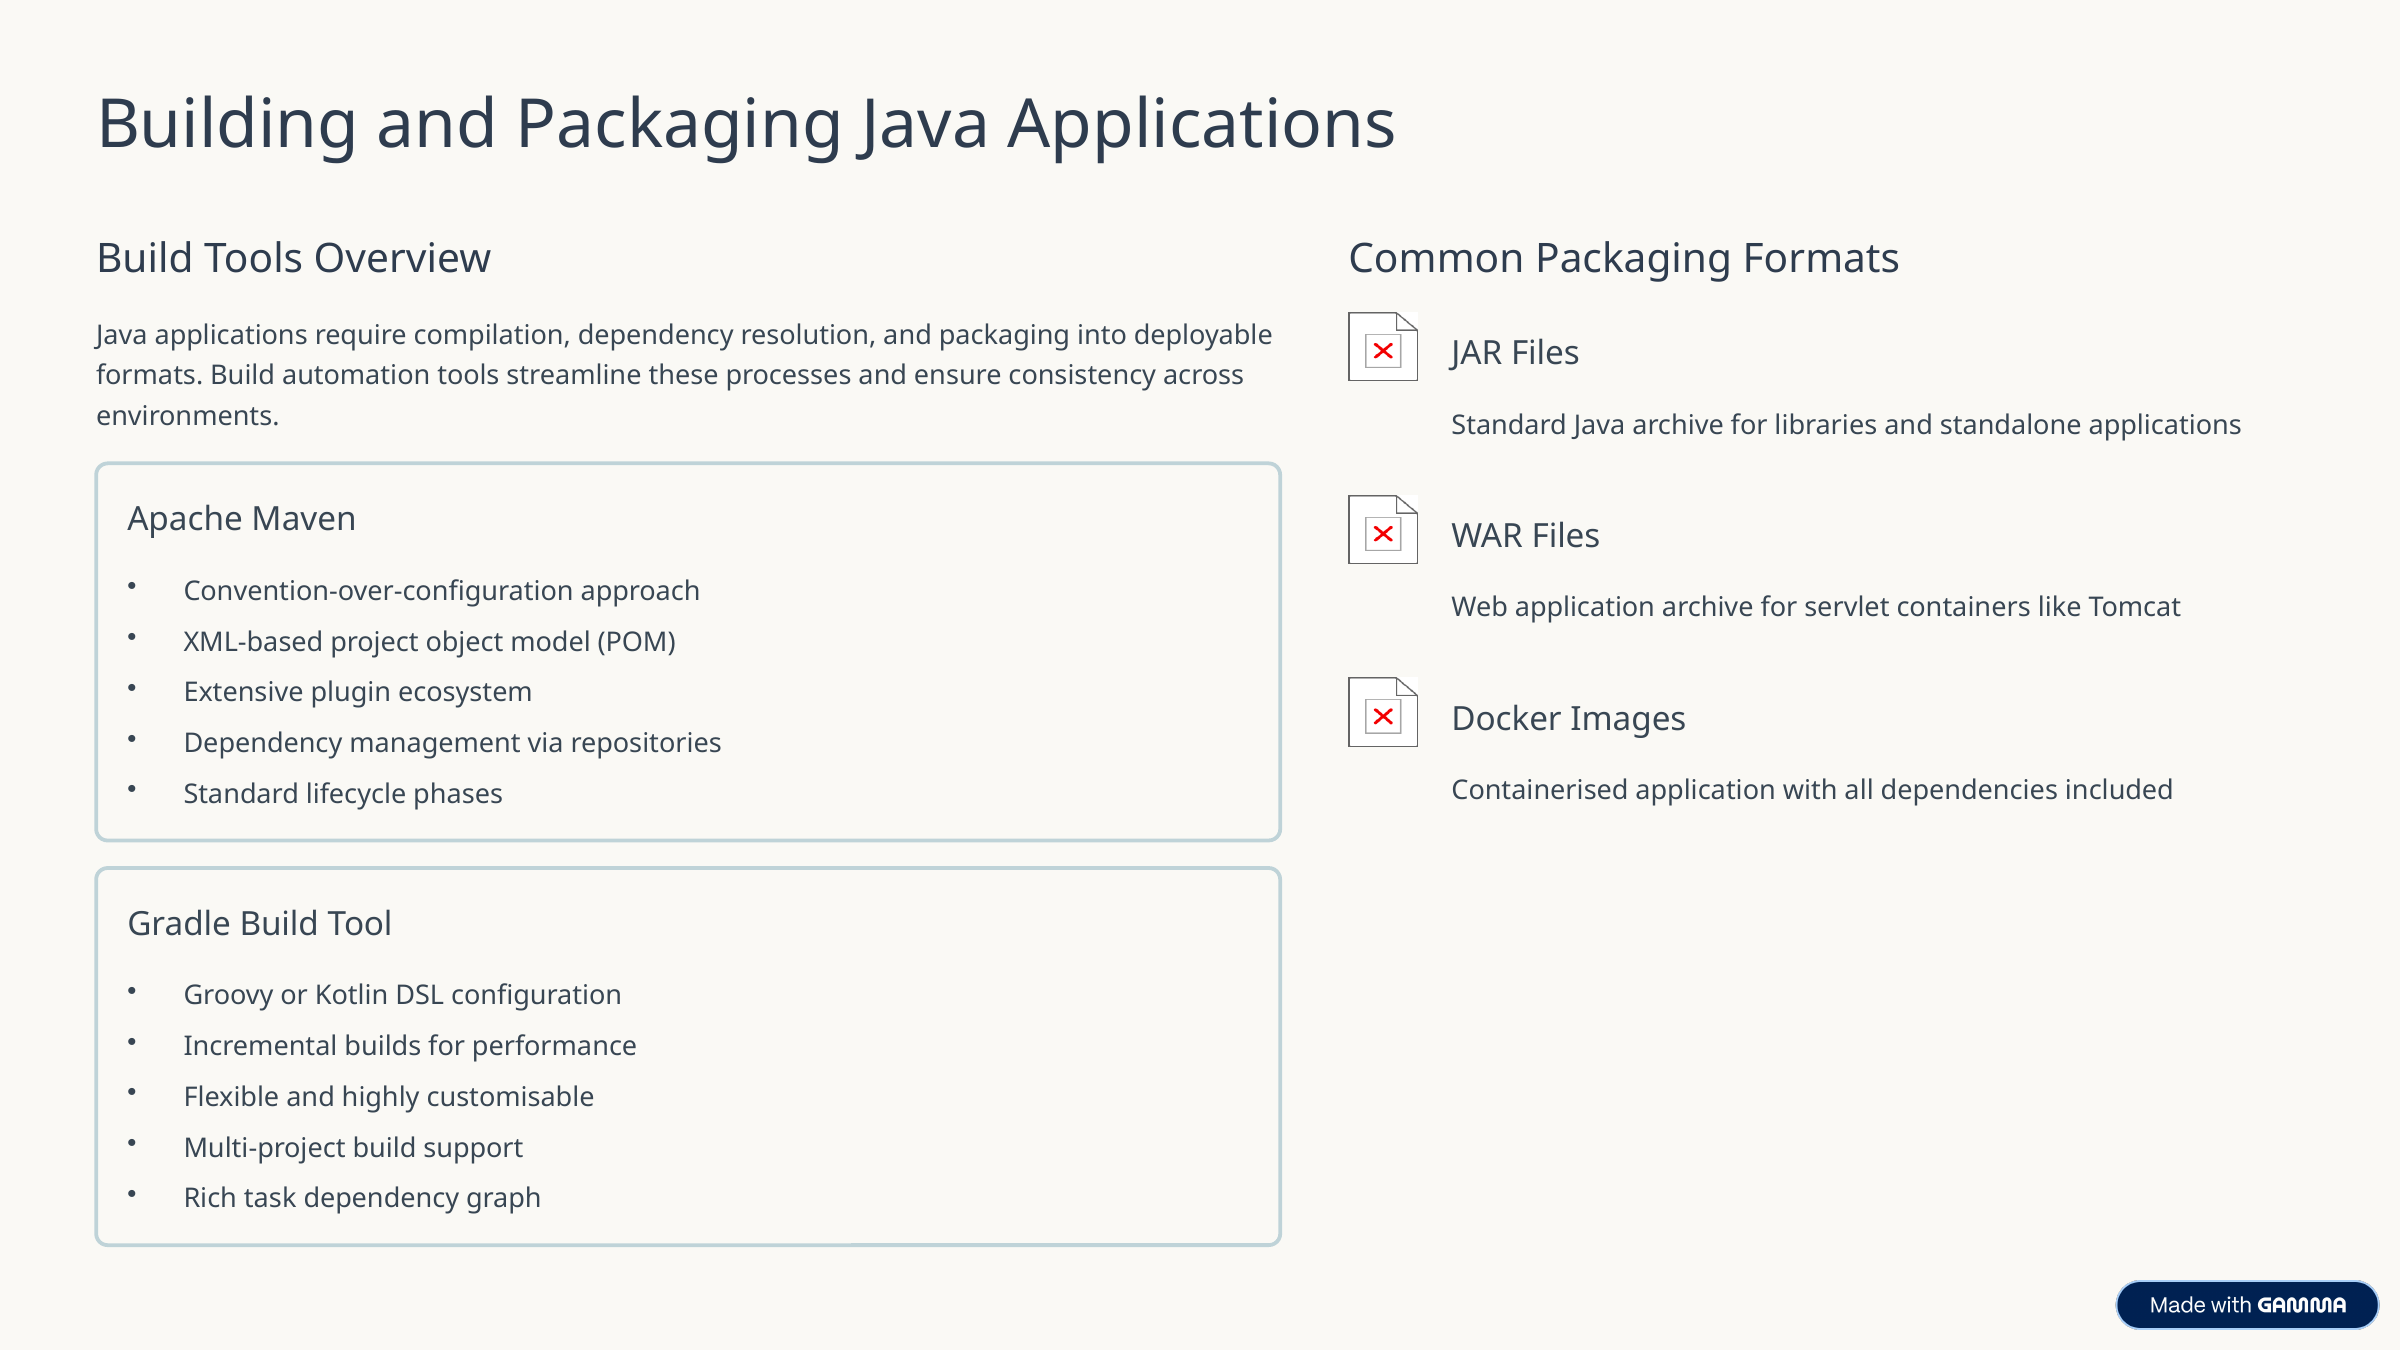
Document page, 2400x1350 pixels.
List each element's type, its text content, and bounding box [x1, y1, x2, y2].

picture [1348, 312, 1418, 381]
text_box Web application archive for servlet containers like Tomcat [1451, 581, 2306, 623]
text_box Standard lifecycle phases [127, 768, 1249, 810]
picture [2106, 1271, 2389, 1339]
text_box [96, 463, 1281, 841]
picture [1348, 495, 1418, 564]
text_box Convention-over-configuration approach [127, 564, 1249, 607]
text_box Standard Java archive for libraries and standalone applications [1451, 398, 2306, 441]
text_box XML-based project object model (POM) [127, 615, 1249, 657]
text_box Building and Packaging Java Applications [96, 75, 1383, 162]
text_box JAR Files [1451, 328, 1795, 372]
text_box Incremental builds for performance [127, 1020, 1249, 1062]
text_box Java applications require compilation, dependency resolution, and packaging into deployable formats. Build automation tools streamline these processes and ensure consistency across environments. [96, 308, 1281, 433]
text_box Groovy or Kotlin DSL configuration [127, 969, 1249, 1011]
text_box WAR Files [1451, 511, 1795, 555]
text_box Multi-project build support [127, 1121, 1249, 1164]
text_box Flexible and highly customisable [127, 1071, 1249, 1113]
text_box Rich task dependency graph [127, 1172, 1249, 1214]
text_box Dependency management via repositories [127, 717, 1249, 759]
text_box Docker Images [1451, 694, 1795, 738]
text_box Apache Maven [127, 494, 471, 538]
text_box Extensive plugin ecosystem [127, 666, 1249, 708]
text_box [96, 867, 1281, 1246]
text_box Containerised application with all dependencies included [1451, 764, 2306, 806]
text_box Gradle Build Tool [127, 899, 471, 943]
text_box Common Packaging Formats [1348, 229, 1895, 282]
picture [1348, 677, 1418, 747]
text_box Build Tools Overview [96, 229, 508, 282]
